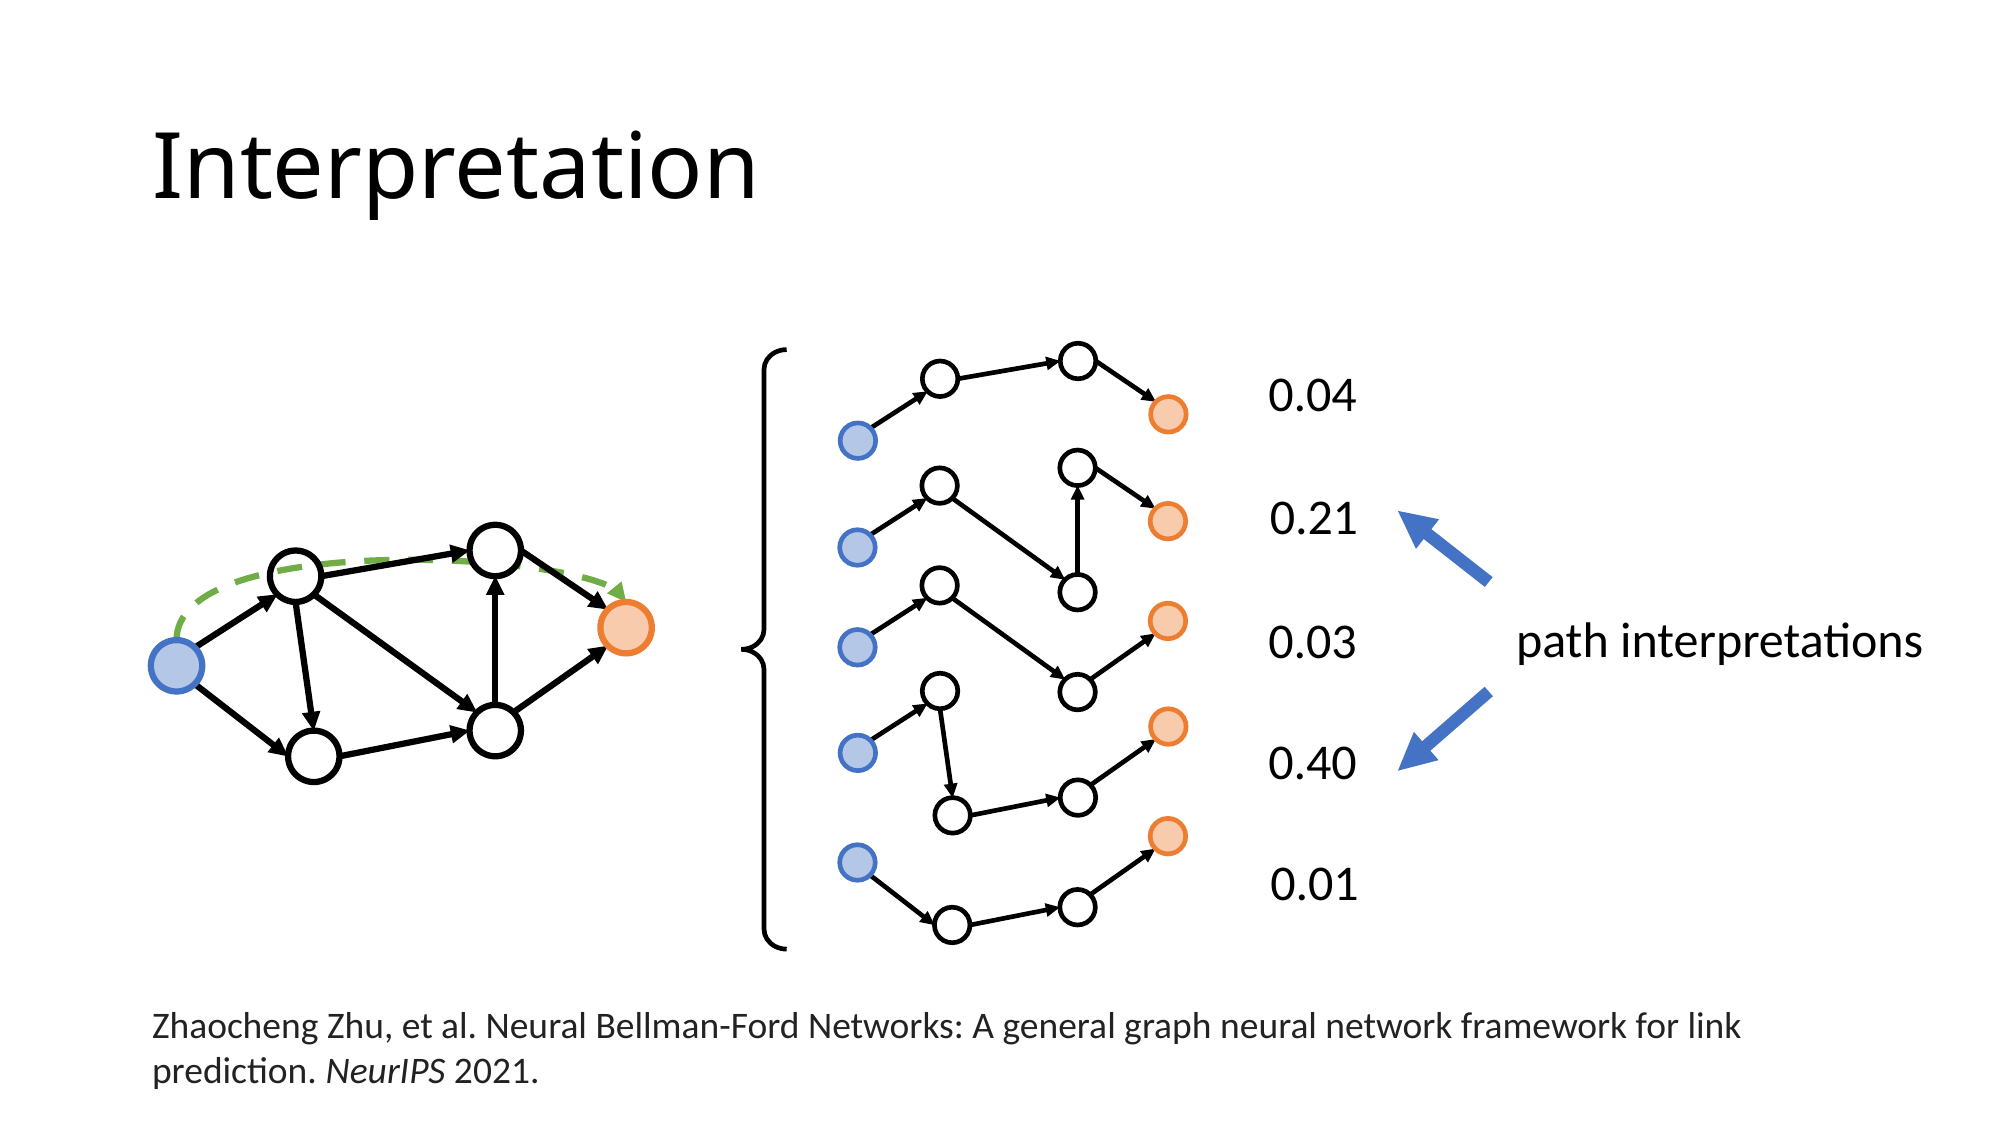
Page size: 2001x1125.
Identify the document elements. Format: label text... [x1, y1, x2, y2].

text_box Zhaocheng Zhu, et al. Neural Bellman-Ford Networks: A general graph neural network framework for link prediction. NeurIPS 2021. [137, 993, 1920, 1099]
title Interpretation [137, 59, 1863, 278]
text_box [1397, 510, 1489, 583]
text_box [150, 524, 652, 783]
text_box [741, 343, 1454, 950]
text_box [1397, 691, 1489, 771]
text_box path interpretations [1501, 600, 1941, 676]
